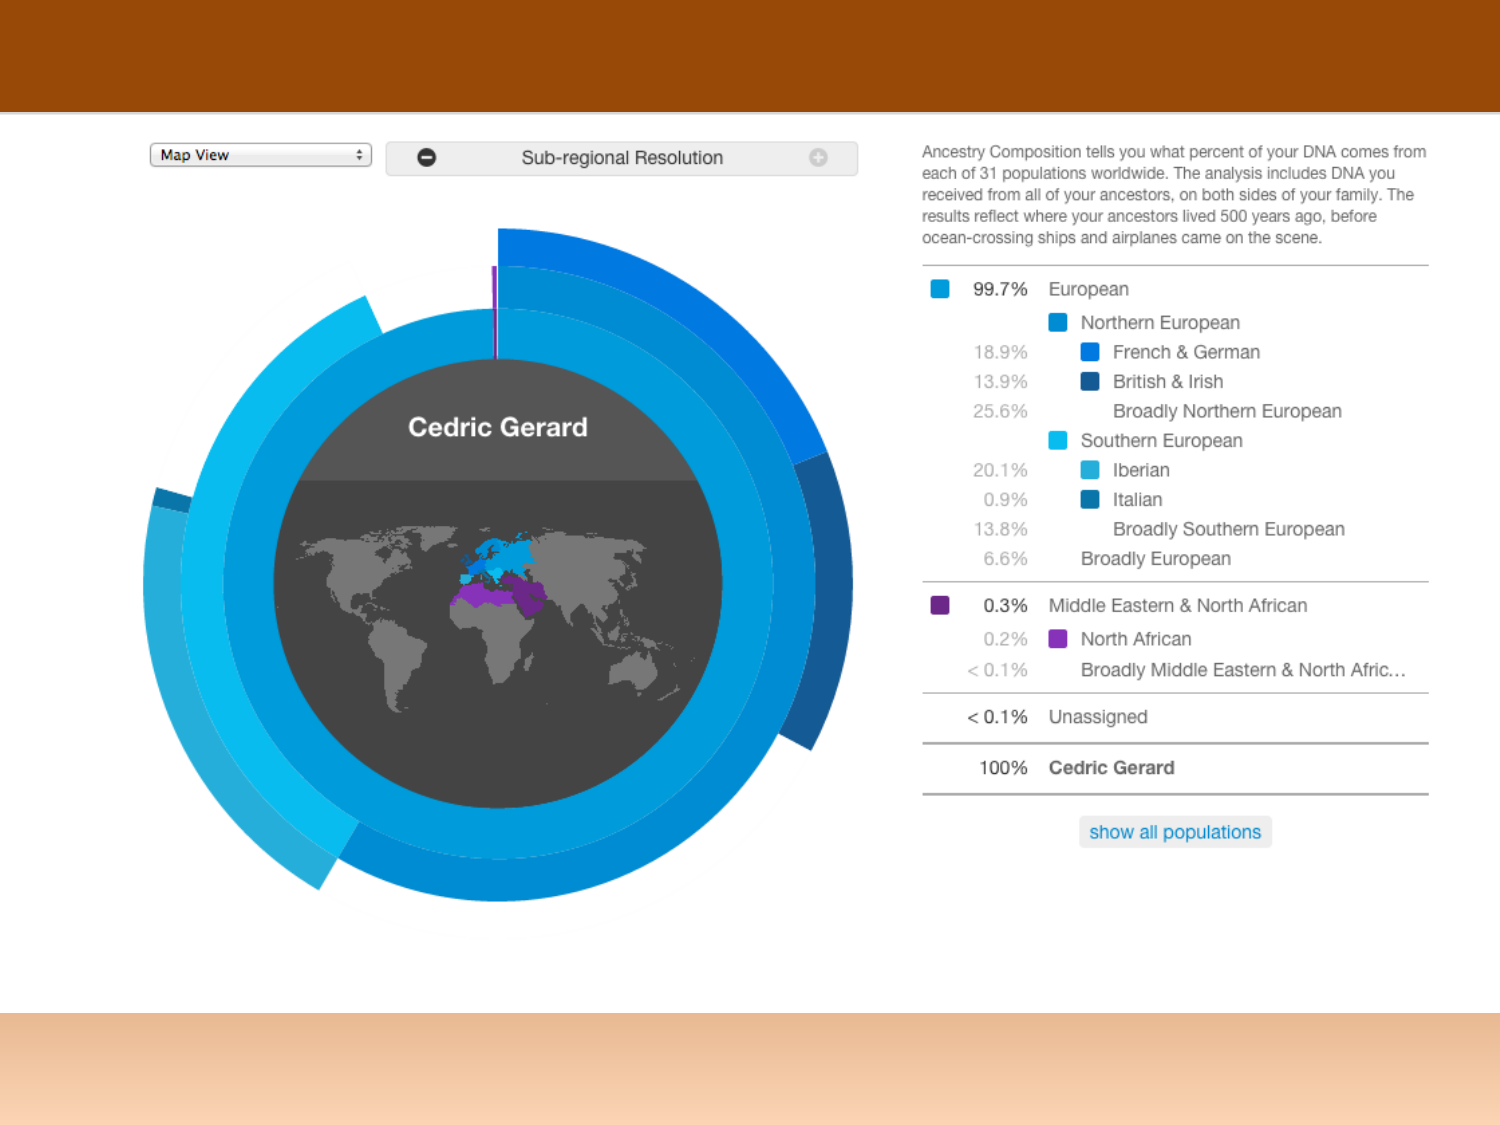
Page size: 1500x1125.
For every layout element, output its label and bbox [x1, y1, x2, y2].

picture [0, 112, 1500, 1013]
